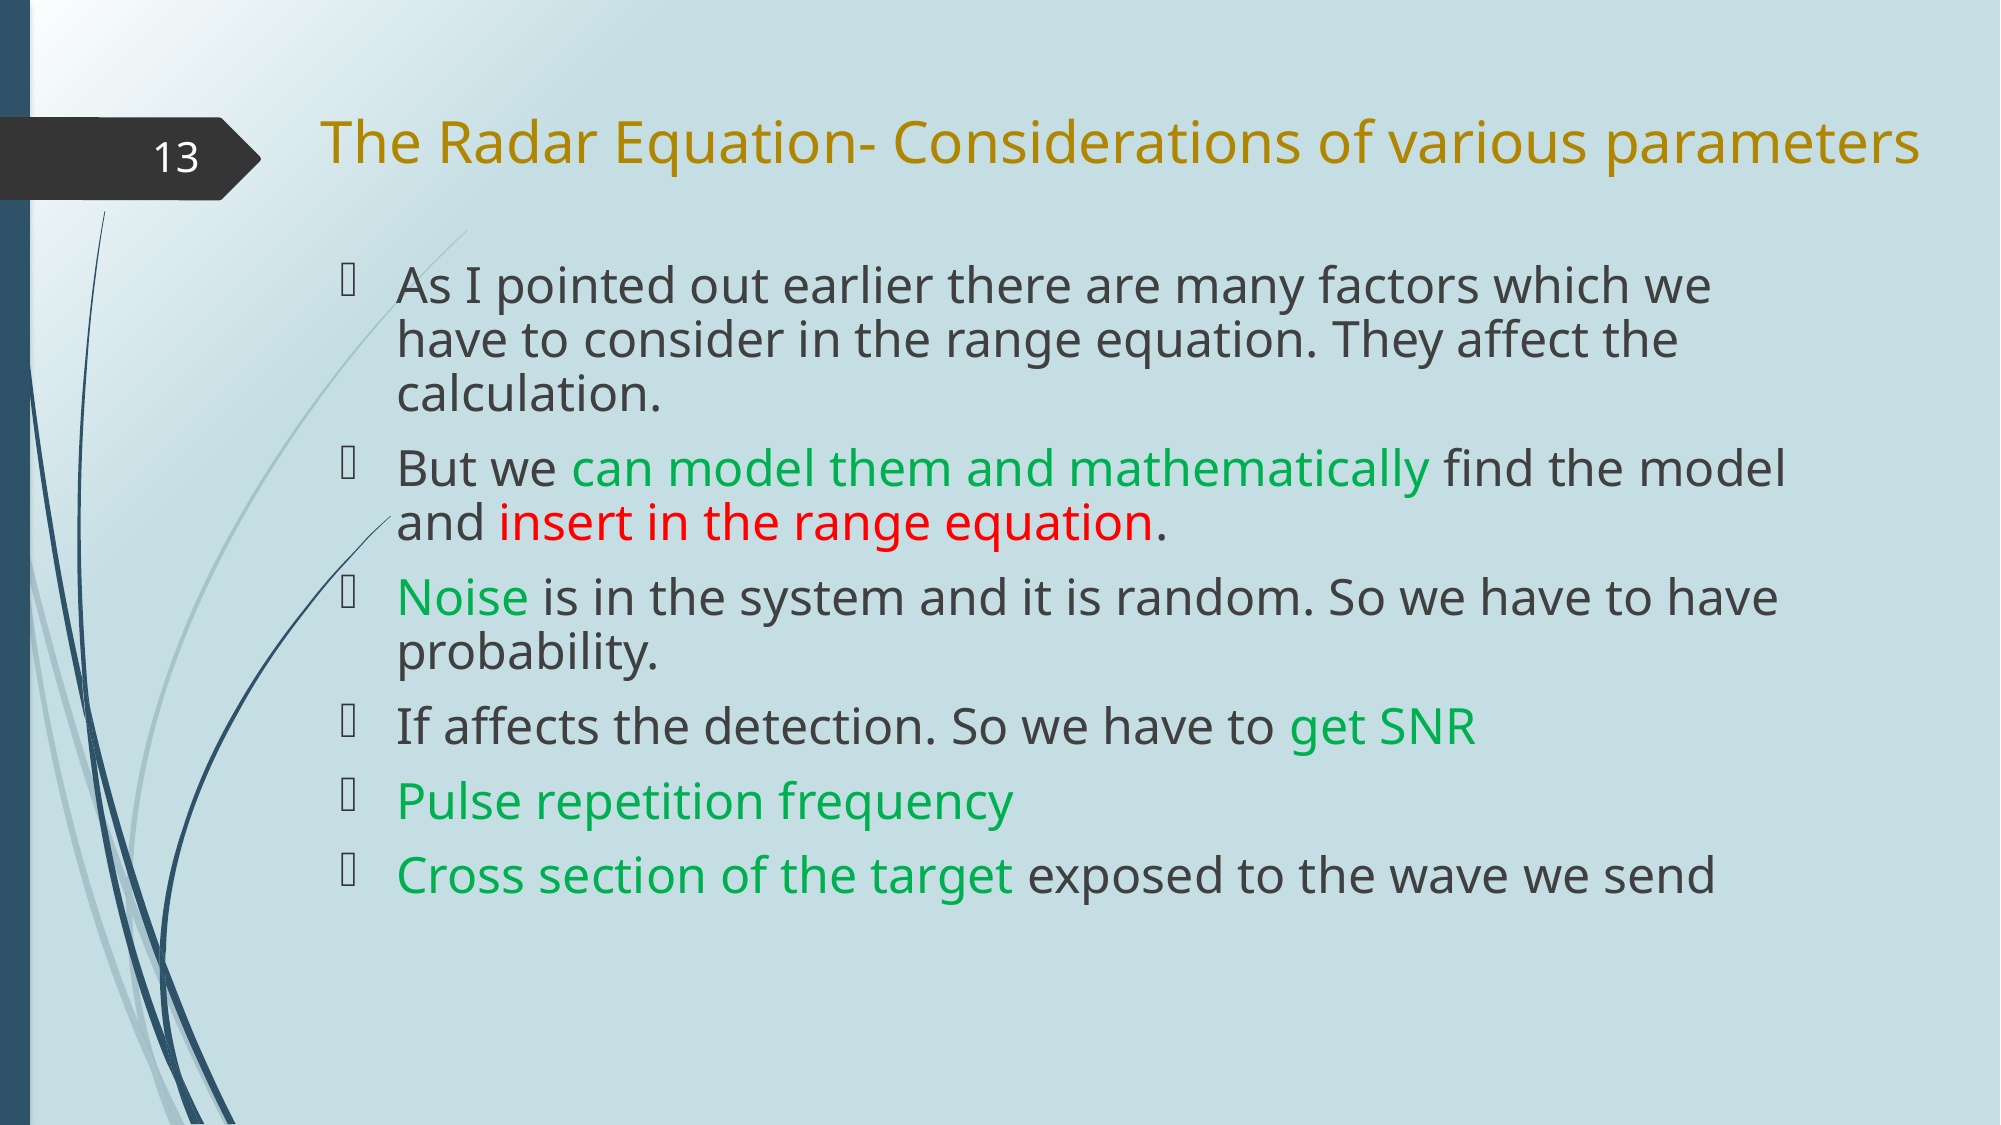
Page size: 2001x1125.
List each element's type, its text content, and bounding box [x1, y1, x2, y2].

title The Radar Equation- Considerations of various parameters [305, 98, 1941, 230]
slide_number 13 [87, 129, 216, 190]
list As I pointed out earlier there are many factors which we have to consider in the range equation. They affect the calculation. But we can model them and mathematically find the model and insert in the range equation. Noise is in the system and it is random. So we have to have probability. If affects the detection. So we have to get SNR Pulse repetition frequency Cross section of the target exposed to the wave we send [324, 253, 1818, 1003]
